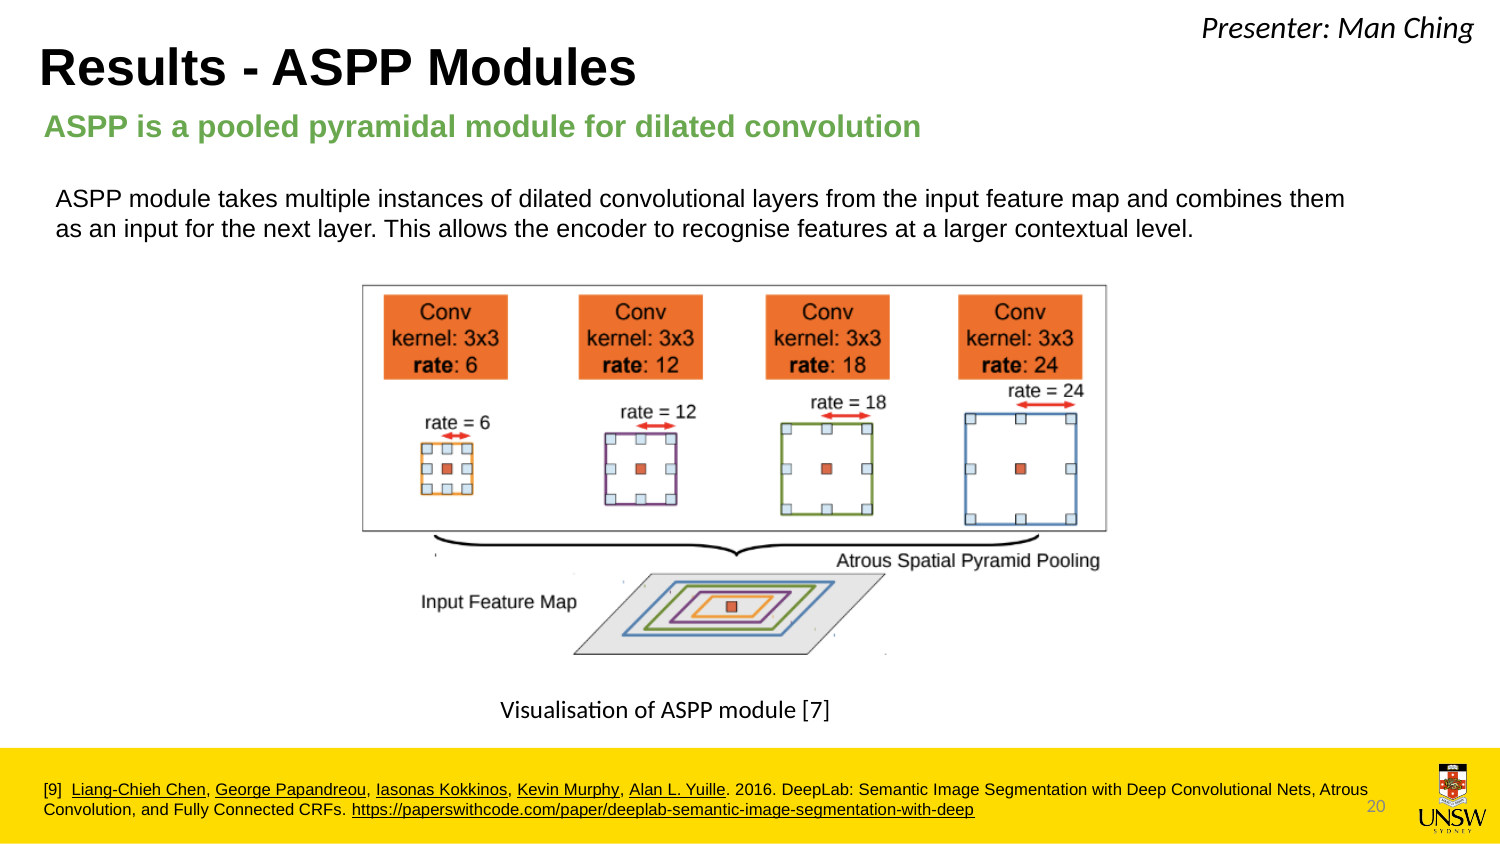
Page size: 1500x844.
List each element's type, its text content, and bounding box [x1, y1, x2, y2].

text_box ASPP is a pooled pyramidal module for dilated convolution [28, 95, 1460, 160]
title Results - ASPP Modules [28, 16, 1460, 95]
text_box [9] Liang-Chieh Chen, George Papandreou, Iasonas Kokkinos, Kevin Murphy, Alan L. Yuille. 2016. DeepLab: Semantic Image Segmentation with Deep Convolutional Nets, Atrous Convolution, and Fully Connected CRFs. https://paperswithcode.com/paper/deeplab-semantic-image-segmentation-with-deep [28, 763, 1387, 844]
text_box Presenter: Man Ching [806, 0, 1490, 38]
slide_number 20 [1387, 782, 1397, 827]
text_box Visualisation of ASPP module [7] [485, 680, 1003, 724]
text_box ASPP module takes multiple instances of dilated convolutional layers from the input feature map and combines them as an input for the next layer. This allows the encoder to recognise features at a larger contextual level. [40, 167, 1387, 284]
picture [1415, 755, 1490, 842]
picture [279, 236, 1137, 673]
